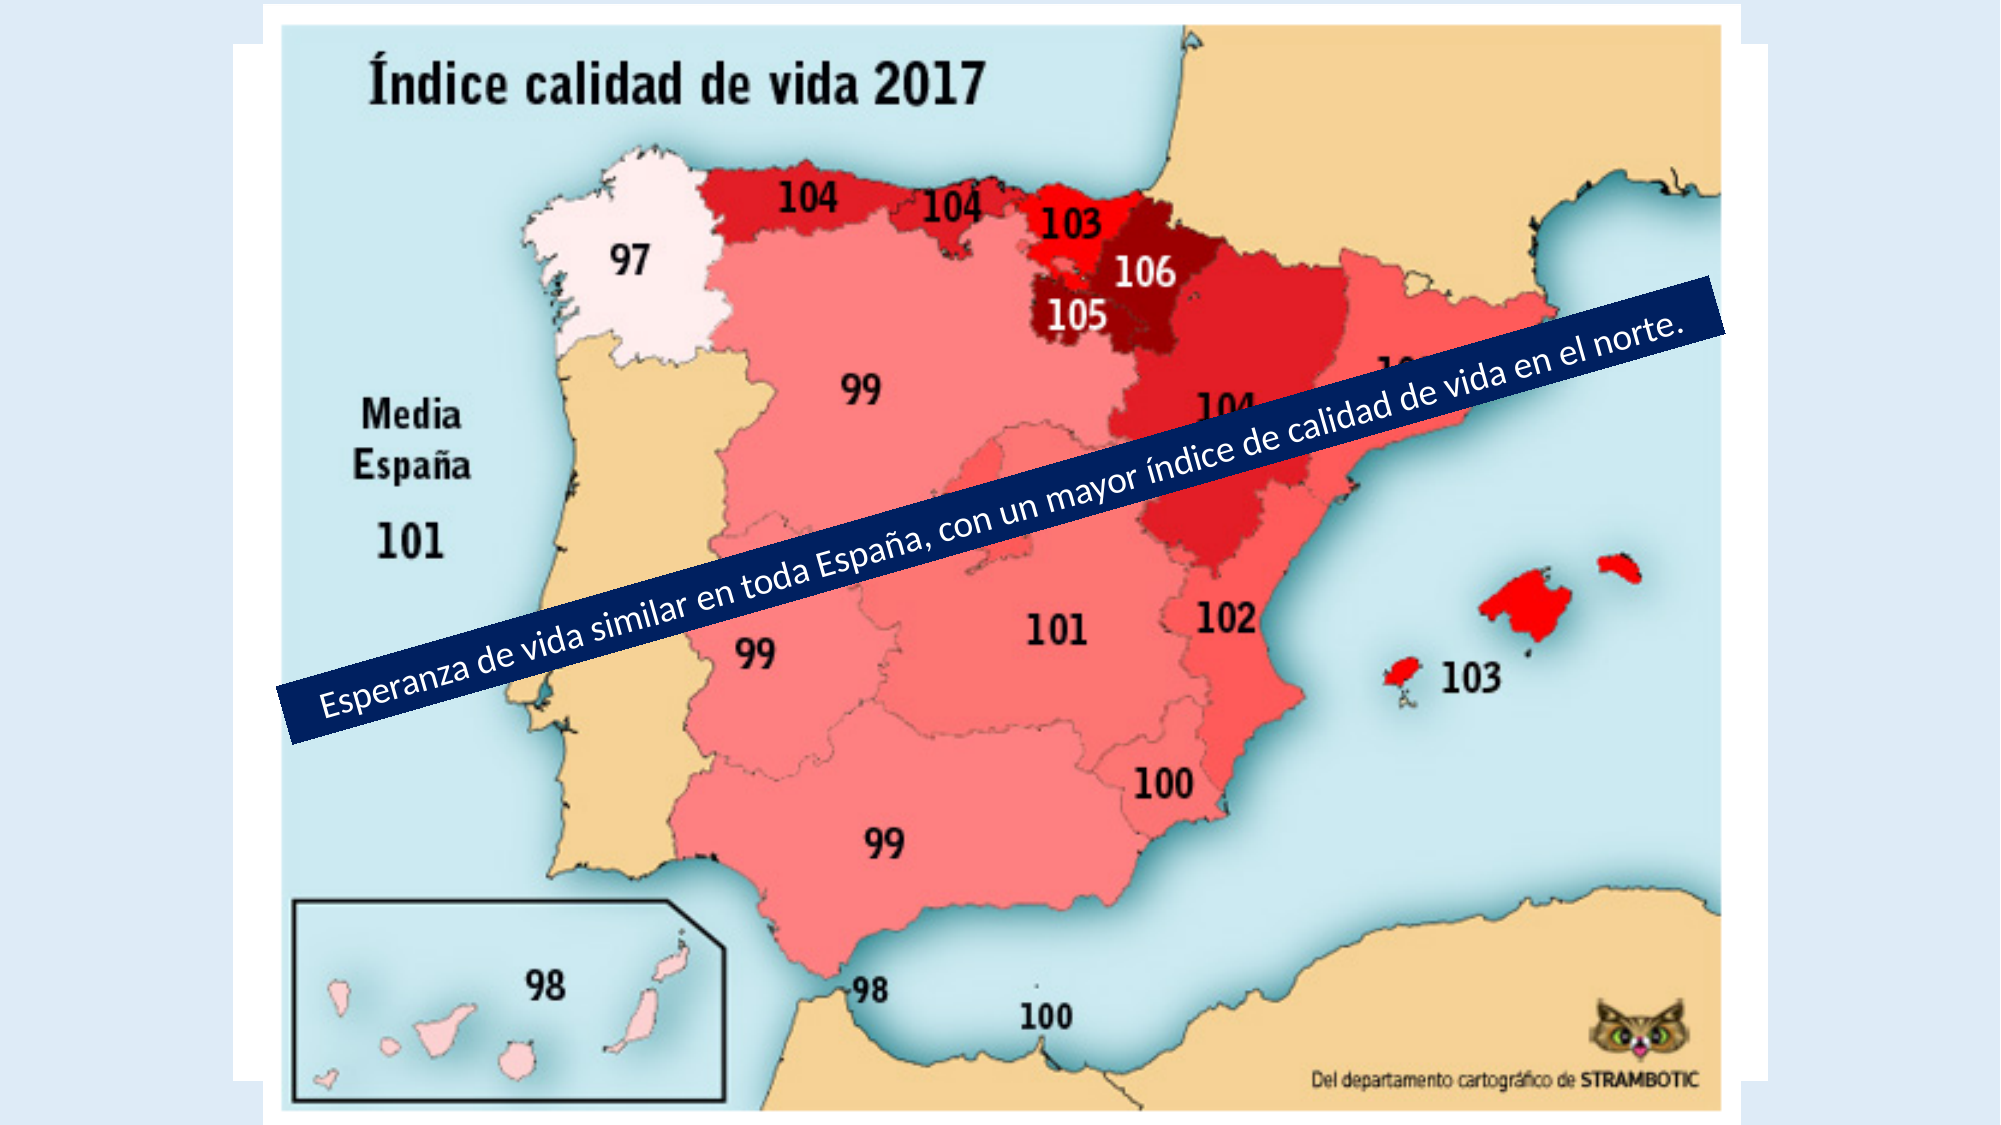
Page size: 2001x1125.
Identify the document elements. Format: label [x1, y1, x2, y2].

picture [233, 4, 1768, 1125]
